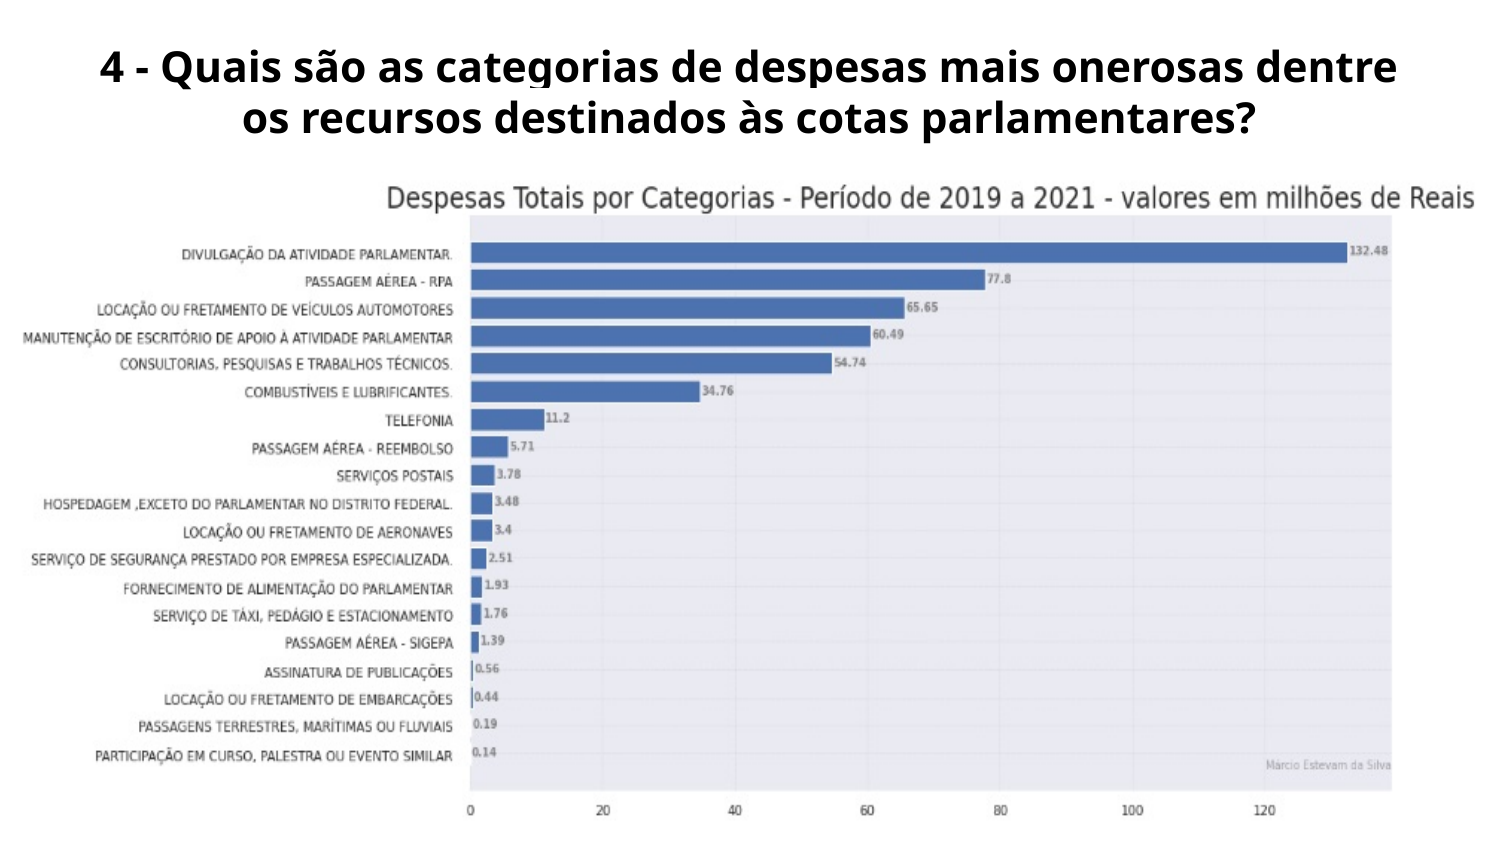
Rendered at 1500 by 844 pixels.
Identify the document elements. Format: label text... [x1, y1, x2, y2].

picture [10, 168, 1490, 828]
title 4 - Quais são as categorias de despesas mais onerosas dentre os recursos destinados às cotas parlamentares? [73, 25, 1426, 66]
